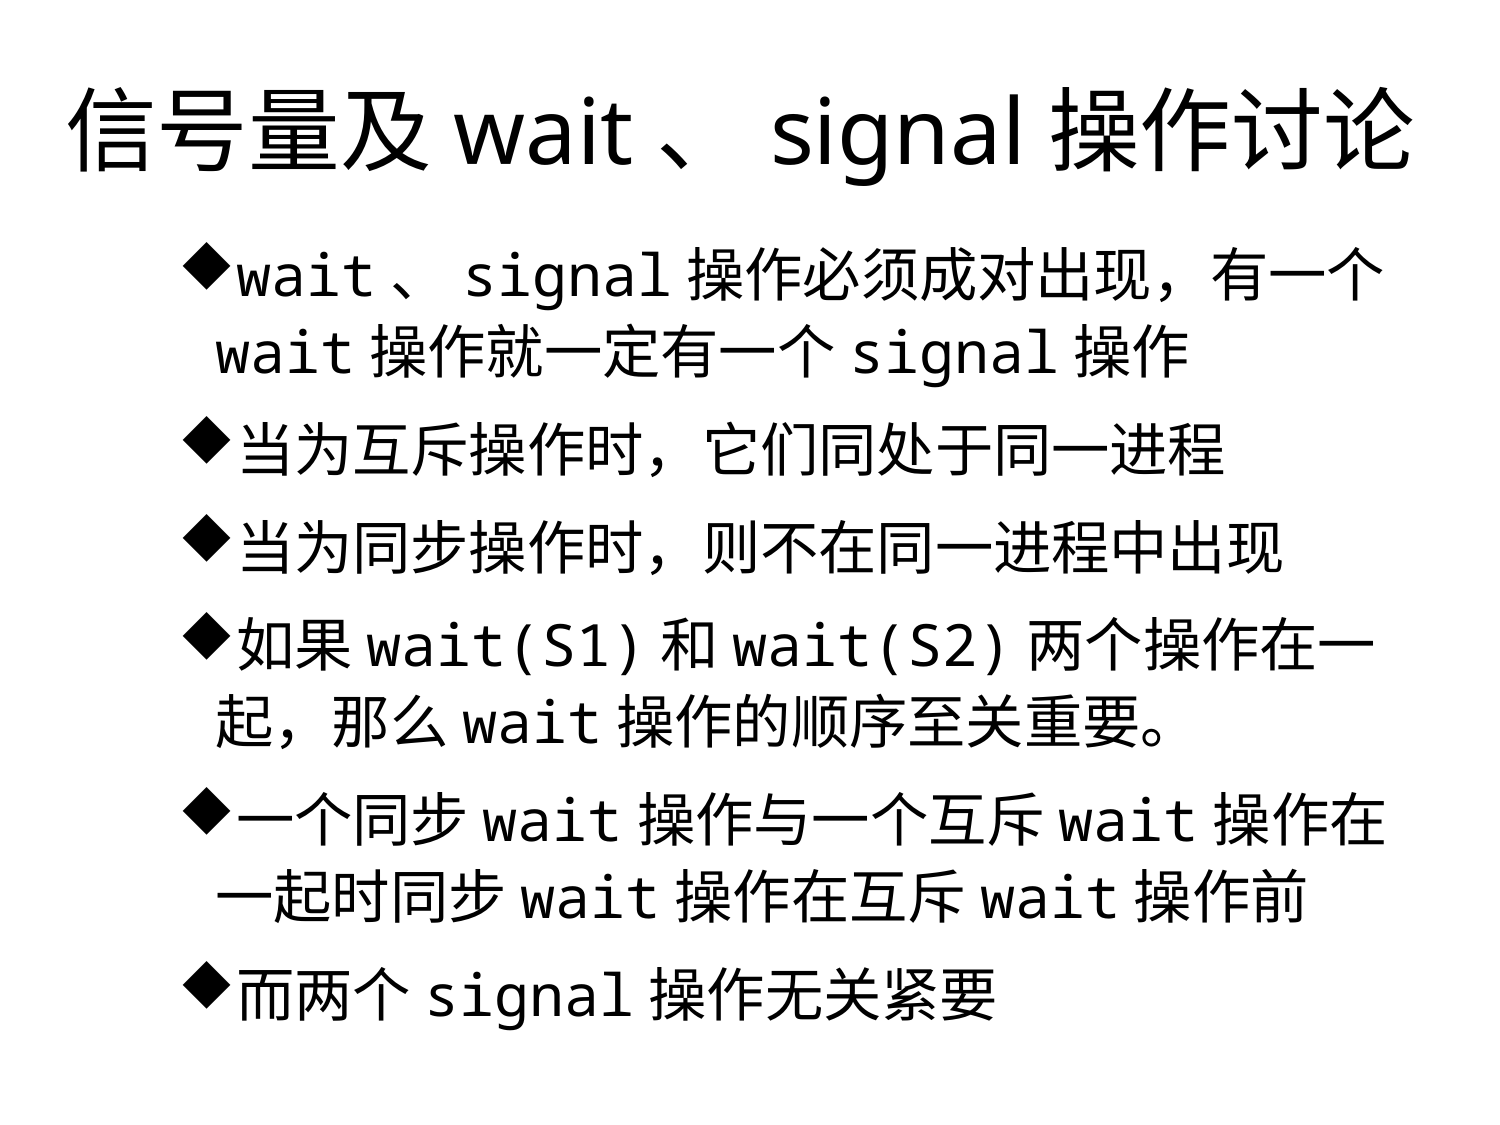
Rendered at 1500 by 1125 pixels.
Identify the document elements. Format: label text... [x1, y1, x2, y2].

list wait、signal操作必须成对出现，有一个wait操作就一定有一个signal操作 当为互斥操作时，它们同处于同一进程 当为同步操作时，则不在同一进程中出现 如果wait(S1)和wait(S2)两个操作在一起，那么wait操作的顺序至关重要。 一个同步wait操作与一个互斥wait操作在一起时同步wait操作在互斥wait操作前 而两个signal操作无关紧要 [162, 223, 1450, 877]
title 信号量及wait、signal操作讨论 [50, 62, 1468, 208]
